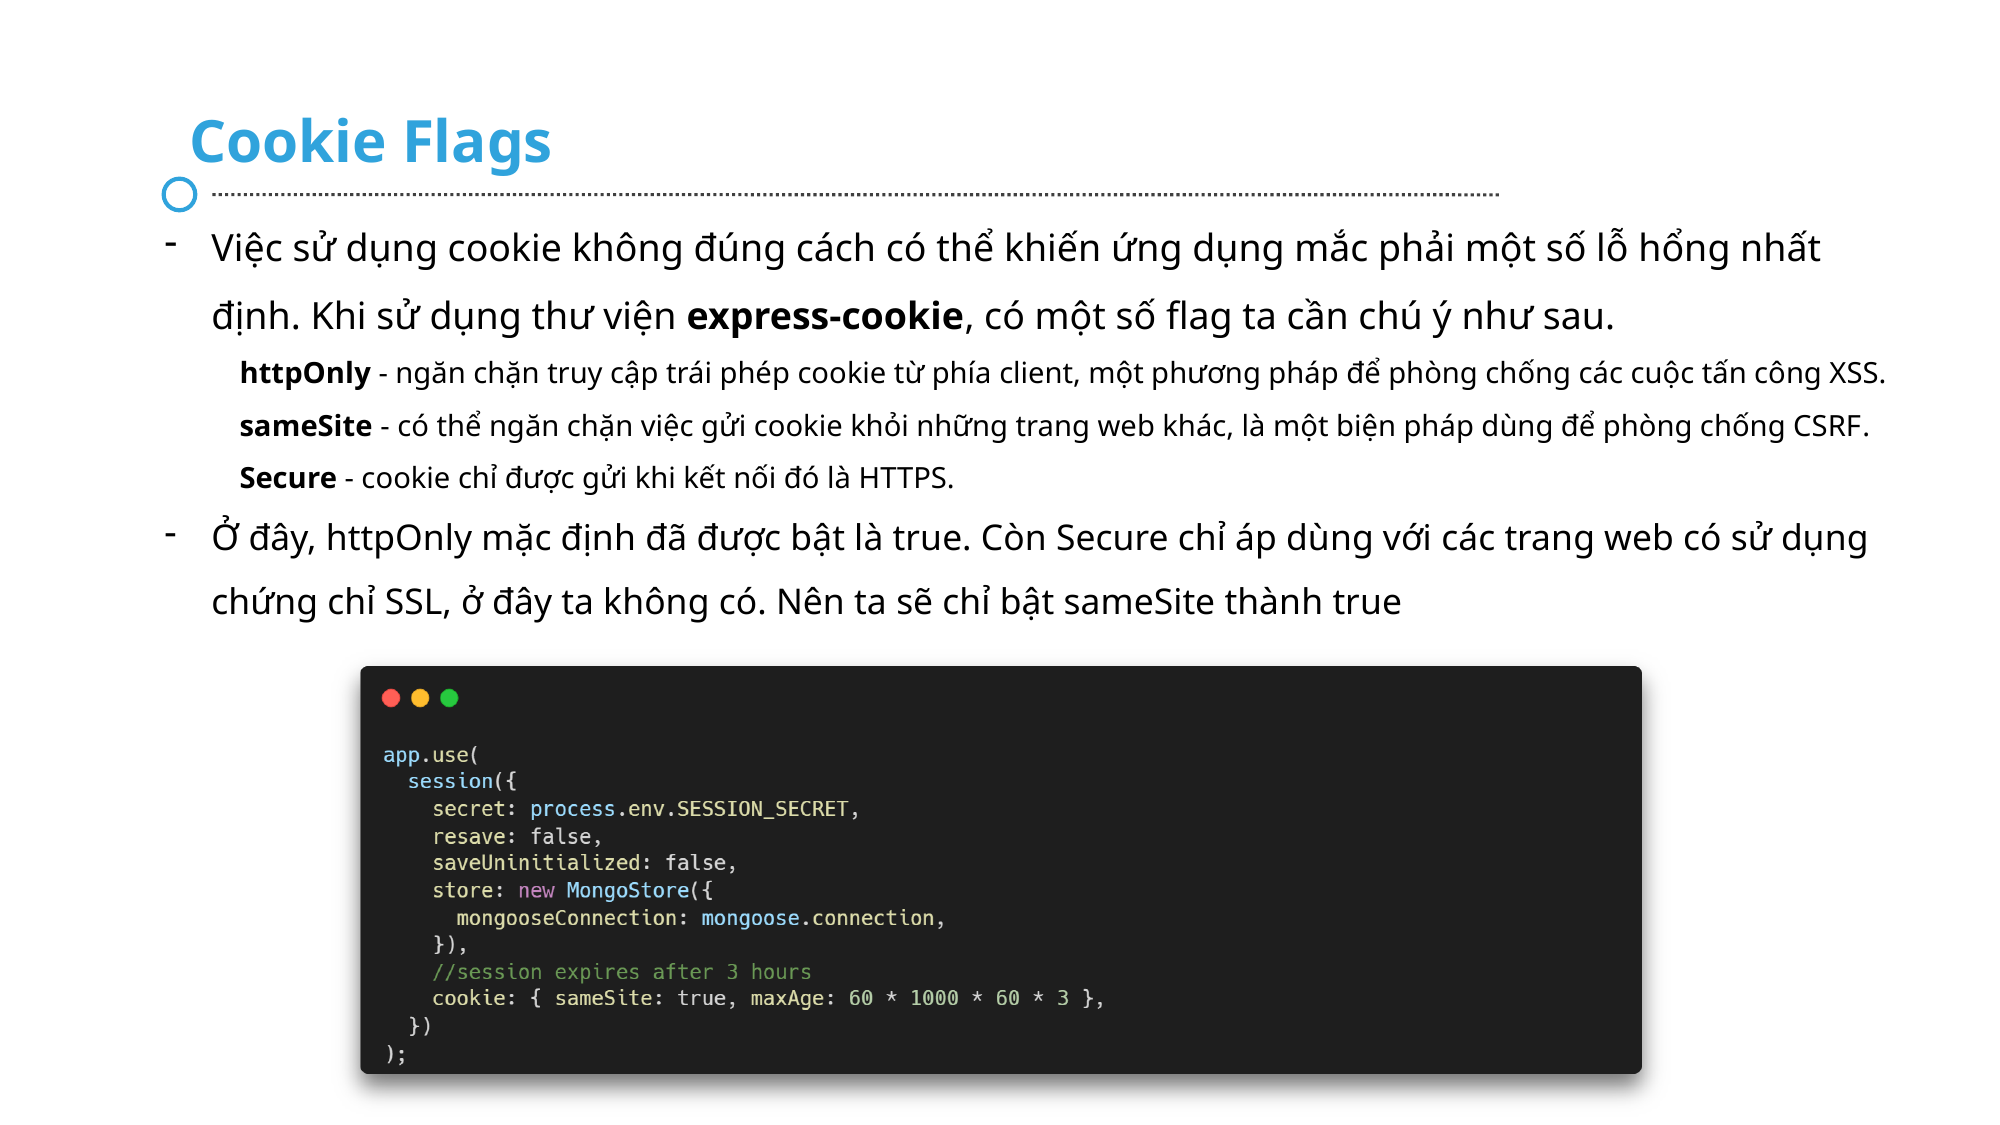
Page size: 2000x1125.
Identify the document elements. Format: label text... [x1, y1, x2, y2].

text_box Việc sử dụng cookie không đúng cách có thể khiến ứng dụng mắc phải một số lỗ hổng nhất định. Khi sử dụng thư viện express-cookie, có một số flag ta cần chú ý như sau. httpOnly - ngăn chặn truy cập trái phép cookie từ phía client, một phương pháp để phòng chống các cuộc tấn công XSS. sameSite - có thể ngăn chặn việc gửi cookie khỏi những trang web khác, là một biện pháp dùng để phòng chống CSRF. Secure - cookie chỉ được gửi khi kết nối đó là HTTPS. Ở đây, httpOnly mặc định đã được bật là true. Còn Secure chỉ áp dùng với các trang web có sử dụng chứng chỉ SSL, ở đây ta không có. Nên ta sẽ chỉ bật sameSite thành true [149, 194, 1931, 529]
picture [277, 584, 1722, 1125]
text_box Cookie Flags [174, 96, 583, 182]
text_box [161, 176, 198, 194]
